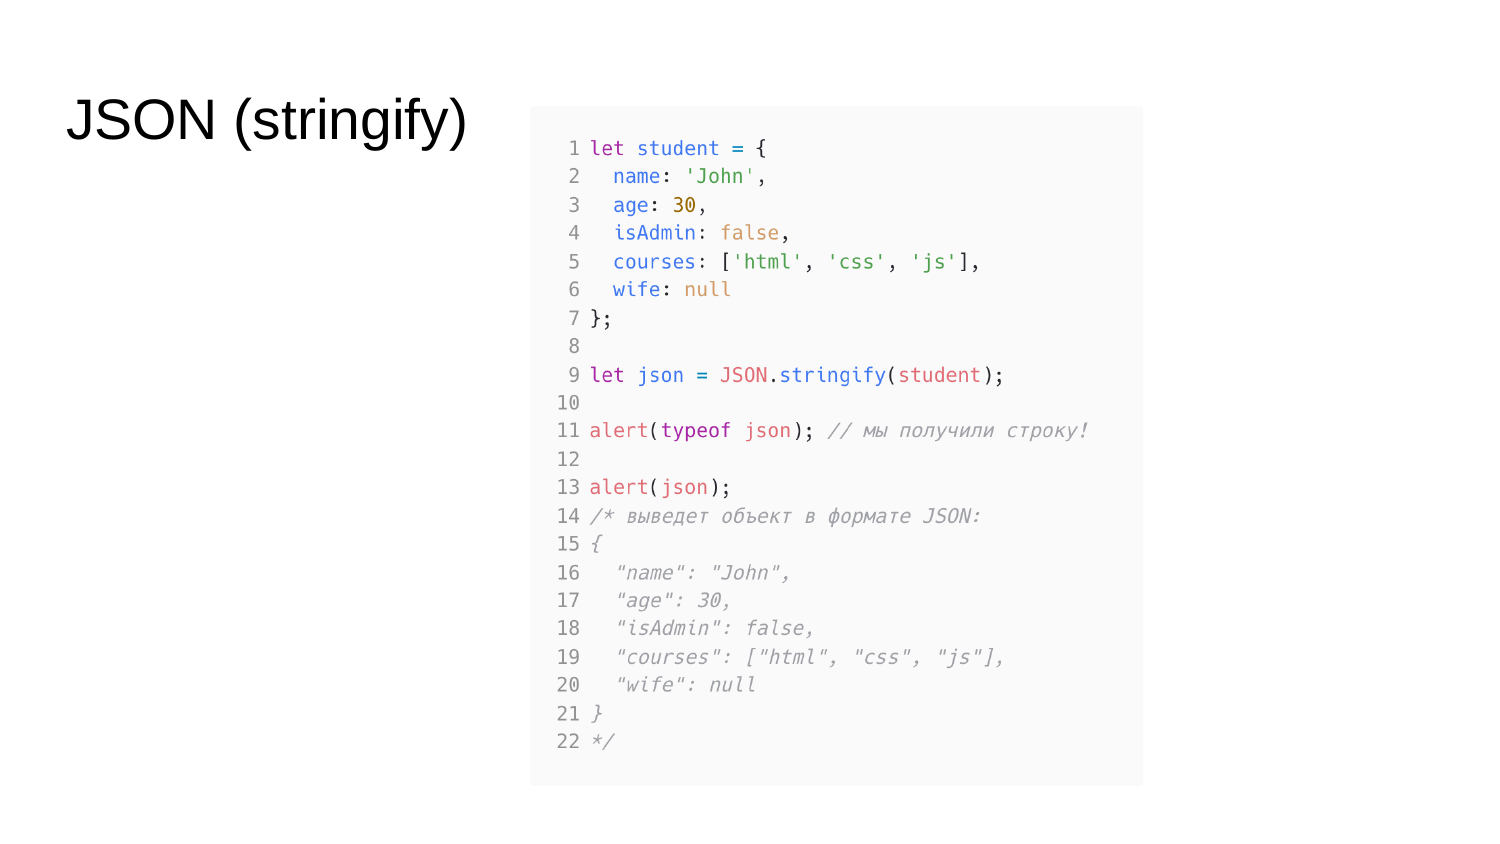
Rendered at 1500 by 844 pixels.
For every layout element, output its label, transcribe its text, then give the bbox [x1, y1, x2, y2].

title JSON (stringify) [51, 72, 1449, 167]
picture [529, 106, 1143, 786]
